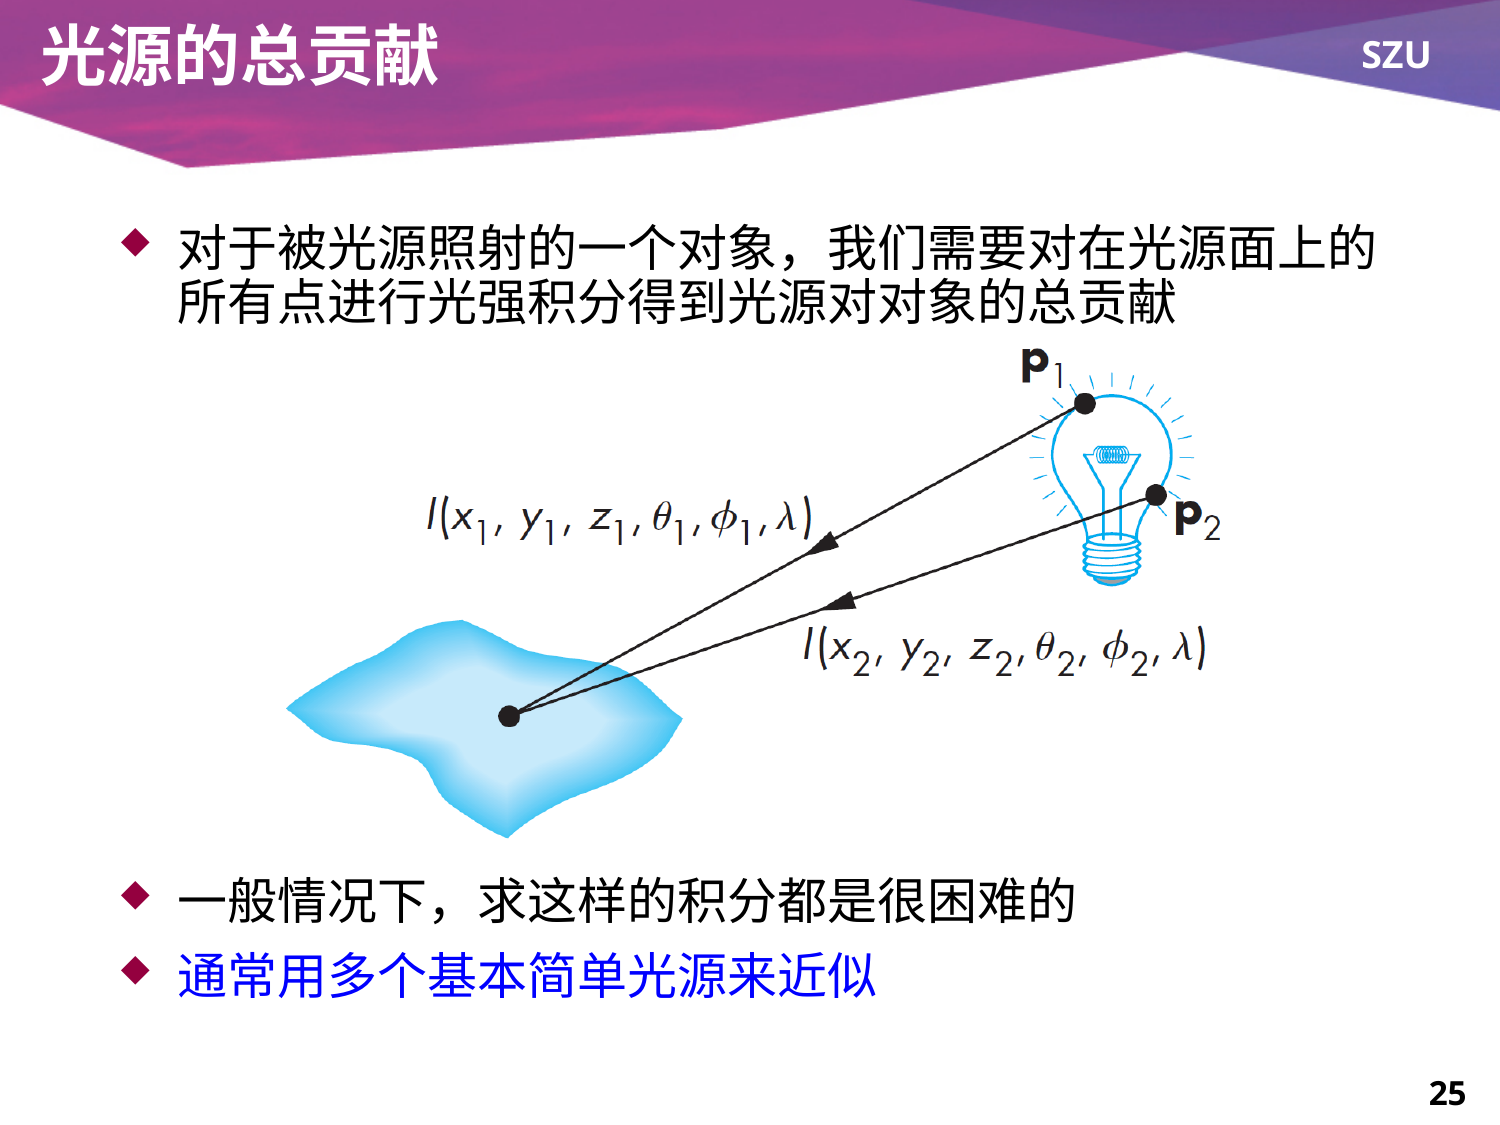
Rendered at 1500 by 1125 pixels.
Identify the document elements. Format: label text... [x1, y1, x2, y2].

picture [0, 0, 1500, 1125]
title 光源的总贡献 [25, 15, 1320, 104]
list 对于被光源照射的一个对象，我们需要对在光源面上的所有点进行光强积分得到光源对对象的总贡献 一般情况下，求这样的积分都是很困难的 通常用多个基本简单光源来近似 [103, 216, 1397, 1047]
slide_number 25 [1384, 1065, 1500, 1125]
